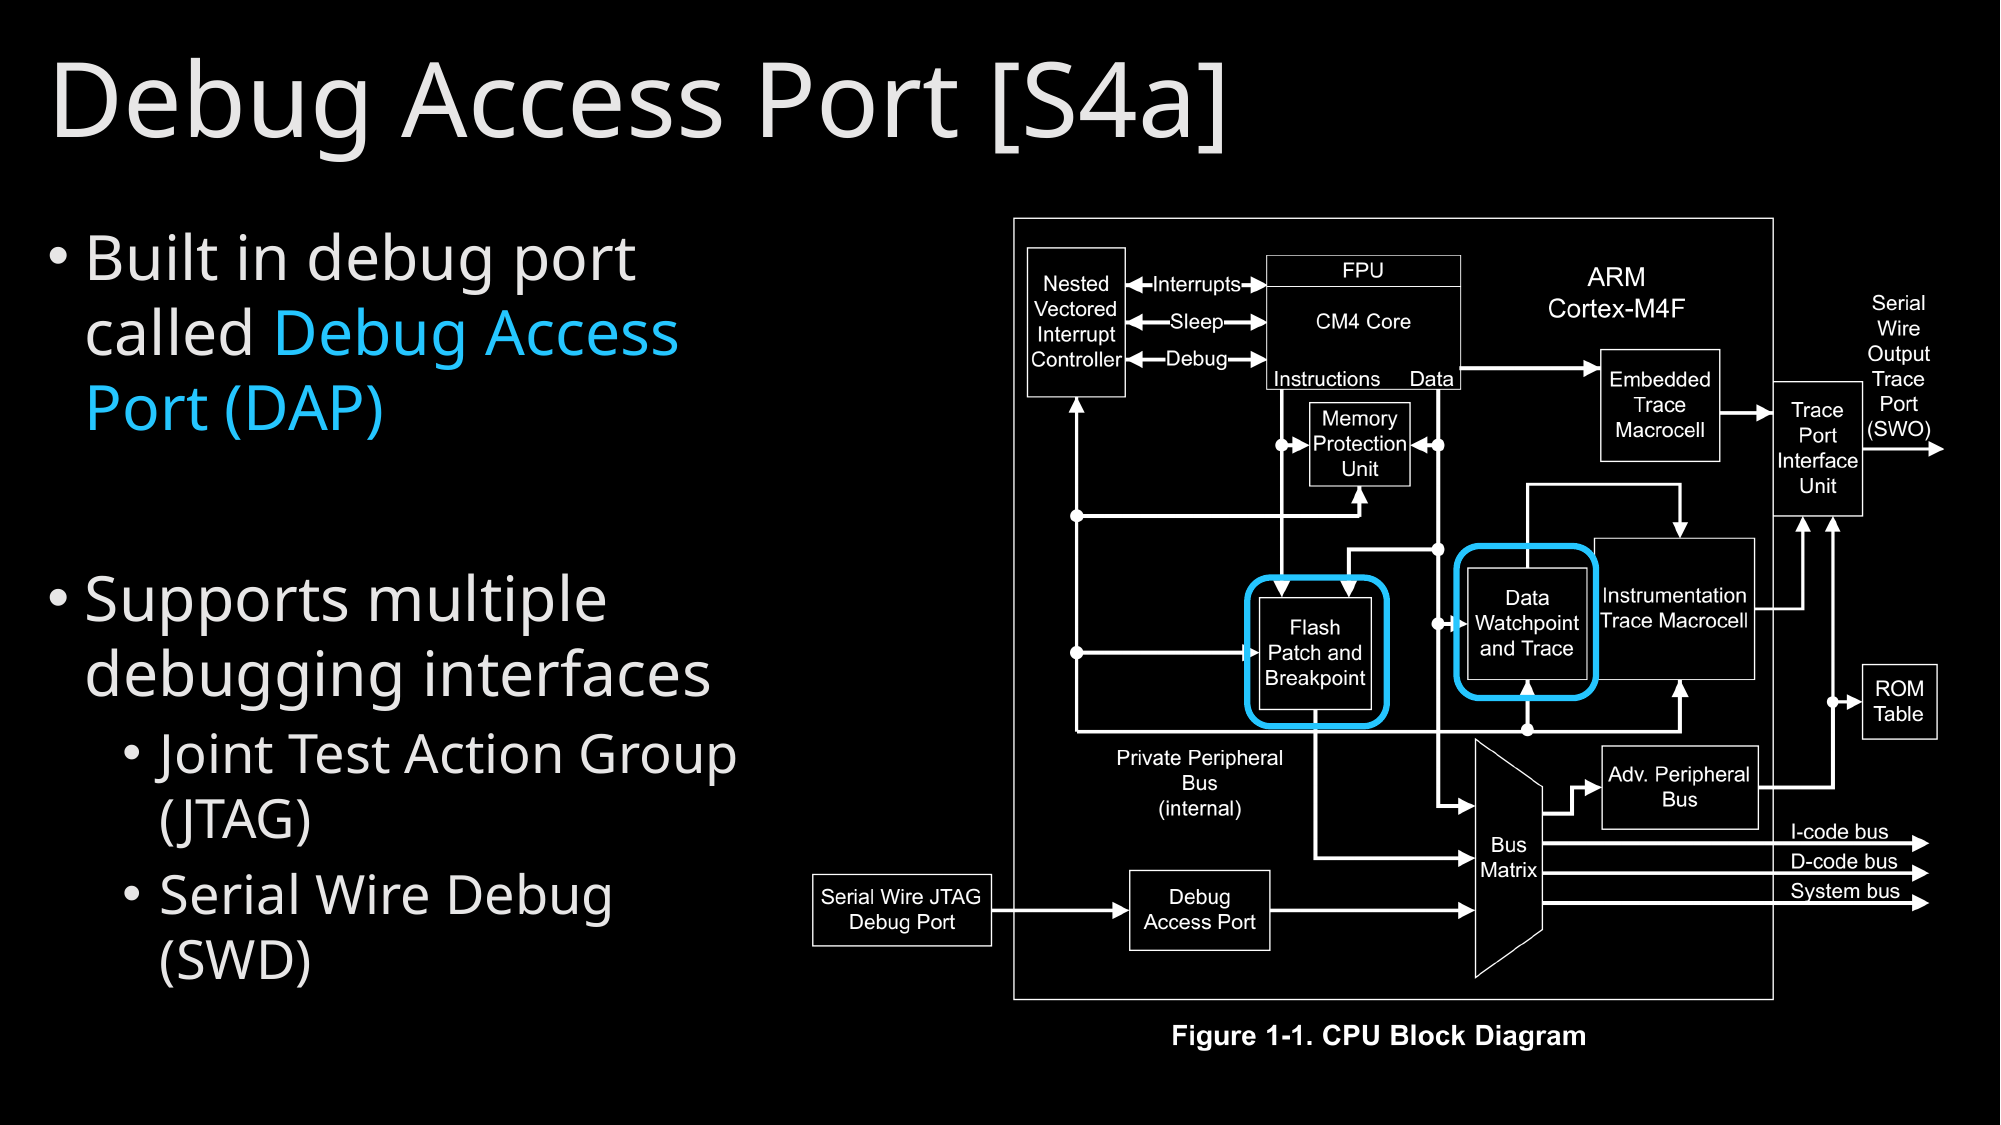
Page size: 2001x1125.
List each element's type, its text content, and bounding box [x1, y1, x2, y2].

title Debug Access Port [S4a] [32, 31, 1966, 177]
picture [801, 203, 1961, 1068]
list Built in debug port called Debug Access Port (DAP) Supports multiple debugging interfaces Joint Test Action Group (JTAG) Serial Wire Debug (SWD) [32, 210, 796, 940]
